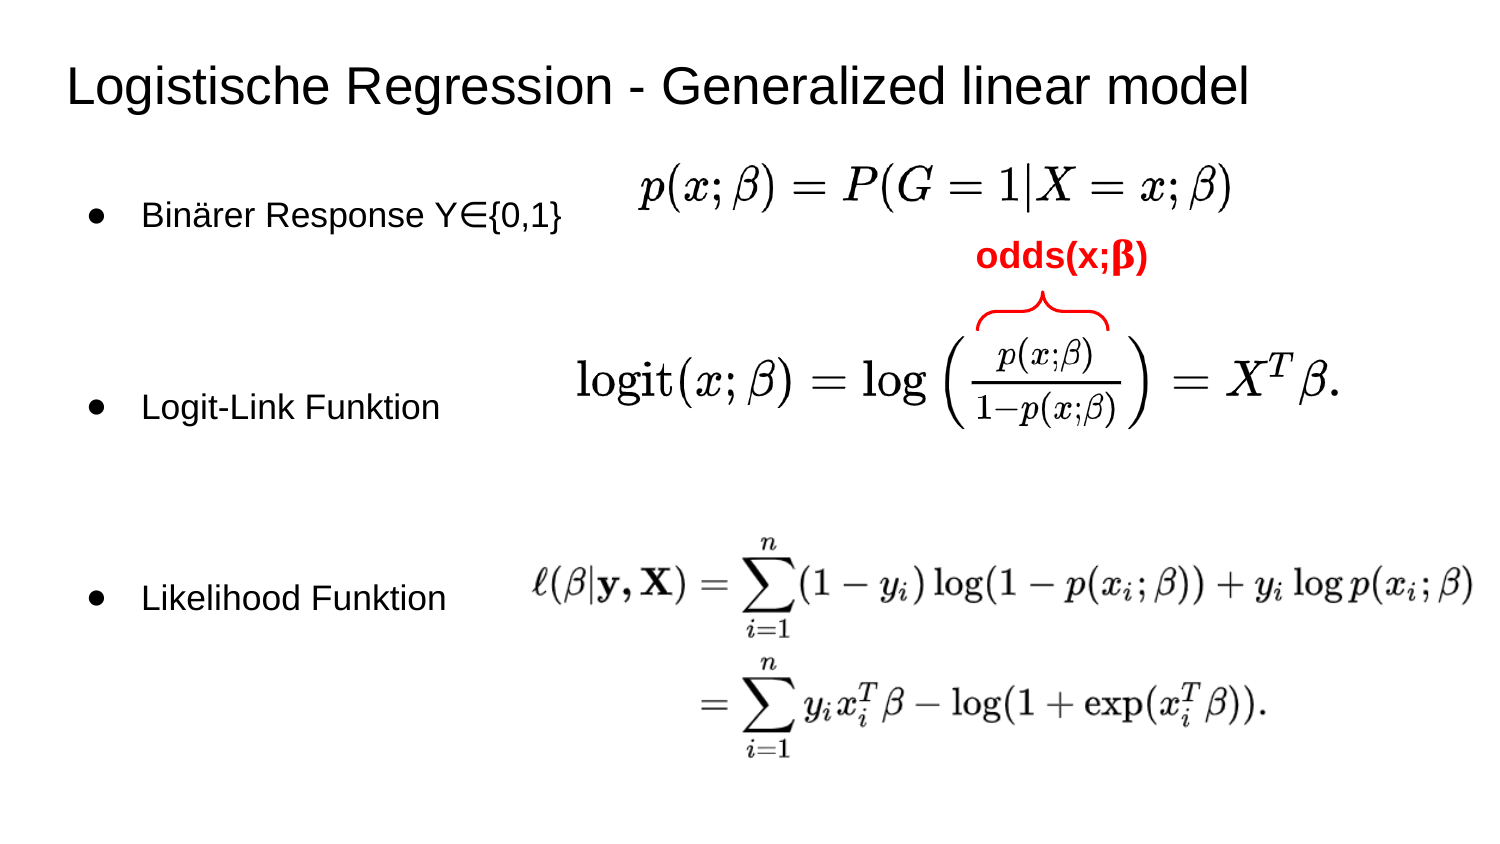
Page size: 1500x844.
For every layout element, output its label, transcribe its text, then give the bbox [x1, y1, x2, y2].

picture [638, 161, 1234, 215]
text_box odds(x;𝛃) [960, 223, 1213, 292]
text_box [977, 291, 1108, 329]
picture [526, 530, 1482, 766]
picture [575, 330, 1342, 432]
title Logistische Regression - Generalized linear model [51, 36, 1449, 131]
list Binärer Response Y∈{0,1} Logit-Link Funktion Likelihood Funktion [51, 156, 771, 803]
